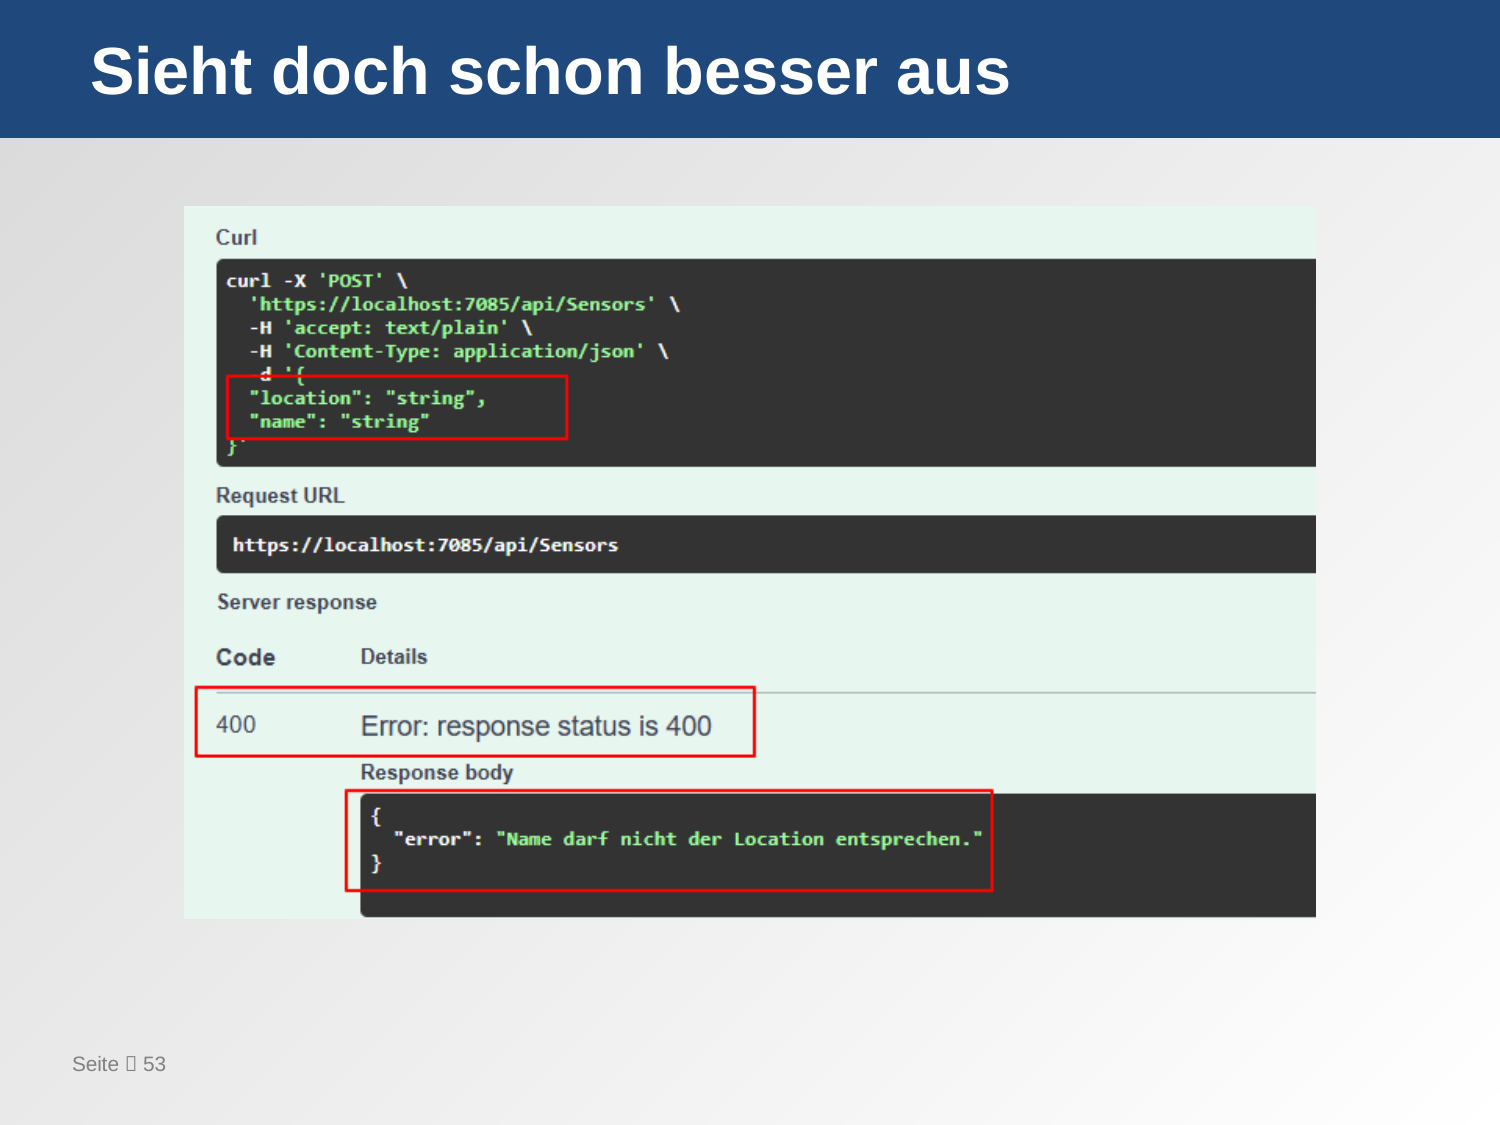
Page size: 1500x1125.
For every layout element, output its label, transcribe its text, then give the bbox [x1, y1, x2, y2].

picture [184, 206, 1316, 919]
title Sieht doch schon besser aus [75, 20, 1425, 208]
